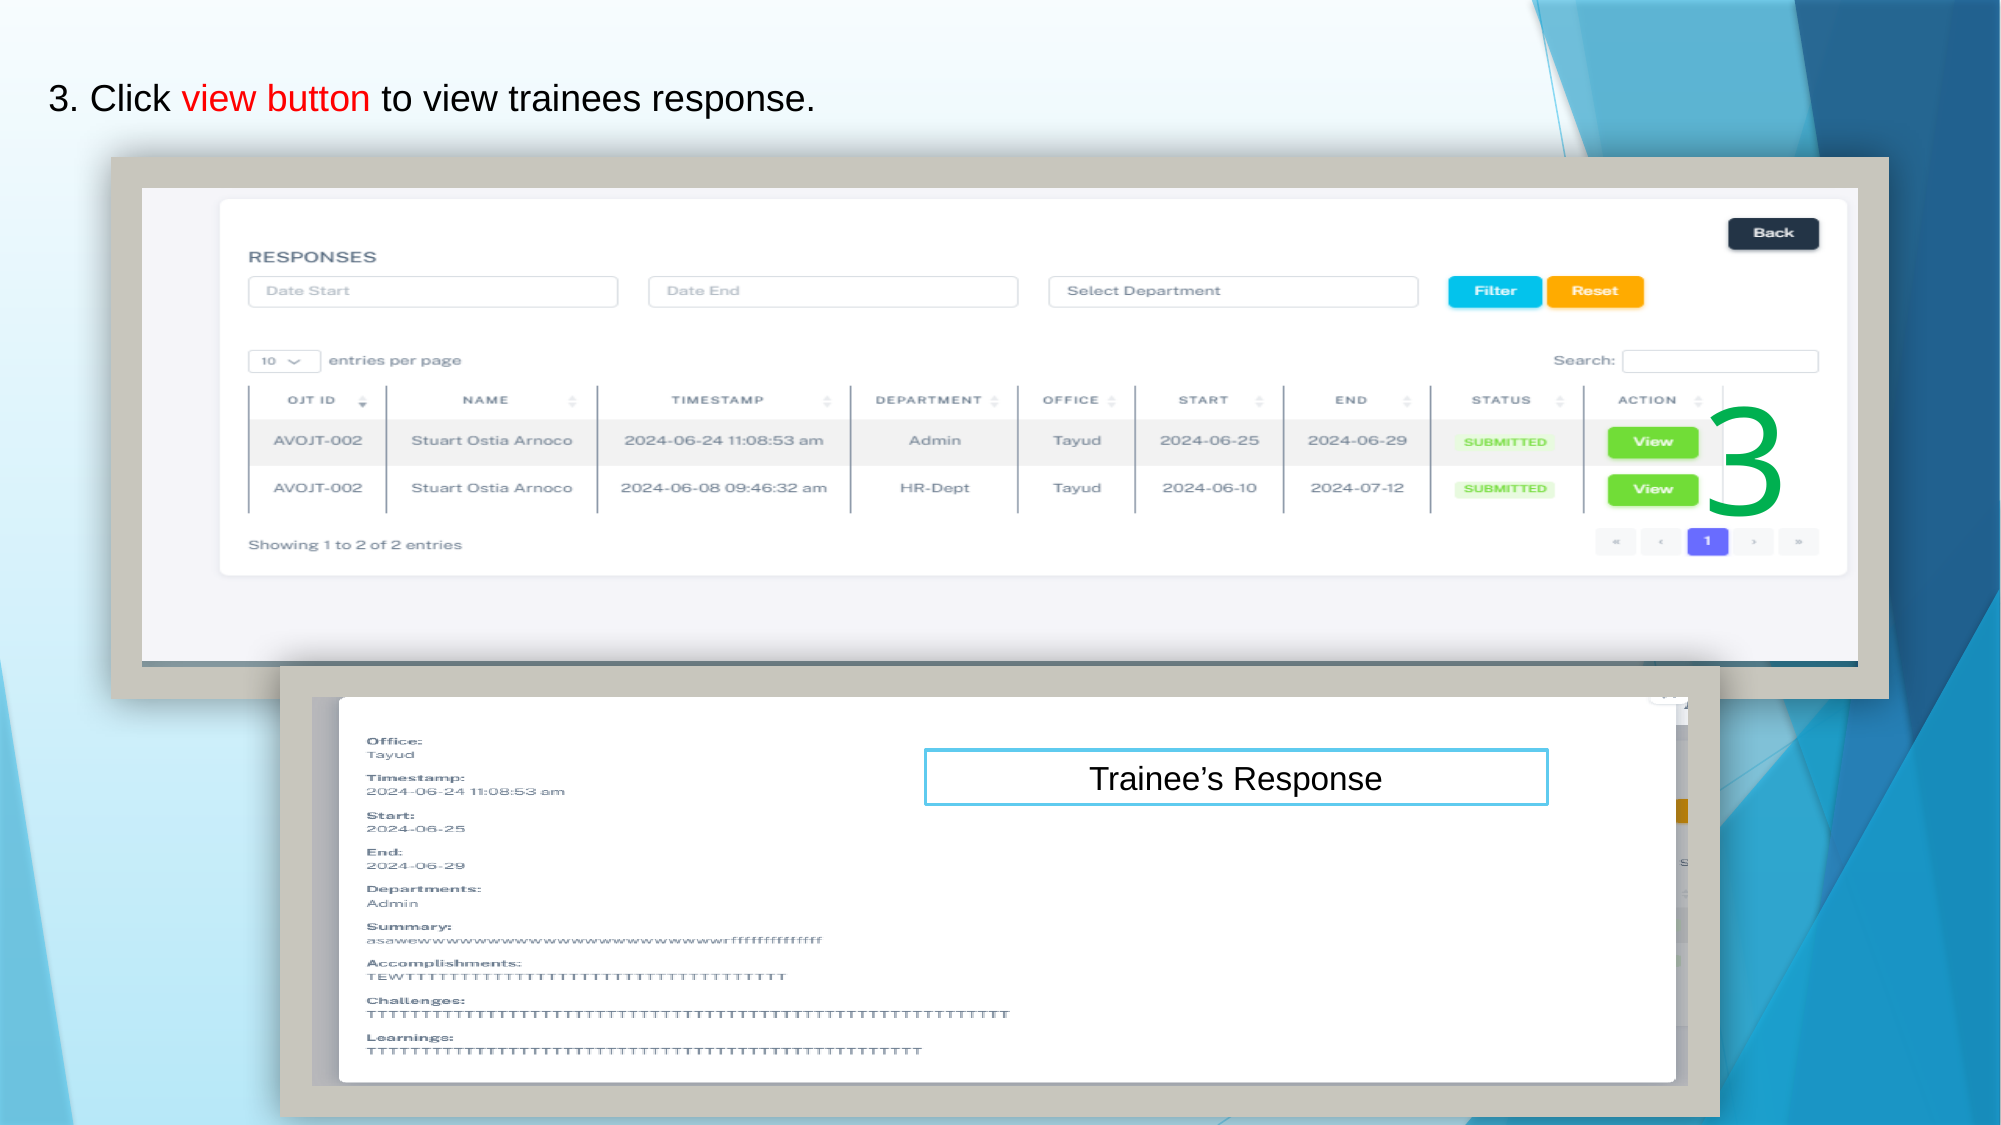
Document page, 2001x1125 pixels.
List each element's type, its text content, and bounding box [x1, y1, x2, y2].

picture [141, 187, 1859, 668]
text_box 3. Click view button to view trainees response. [32, 65, 1111, 128]
picture [311, 696, 1689, 1087]
